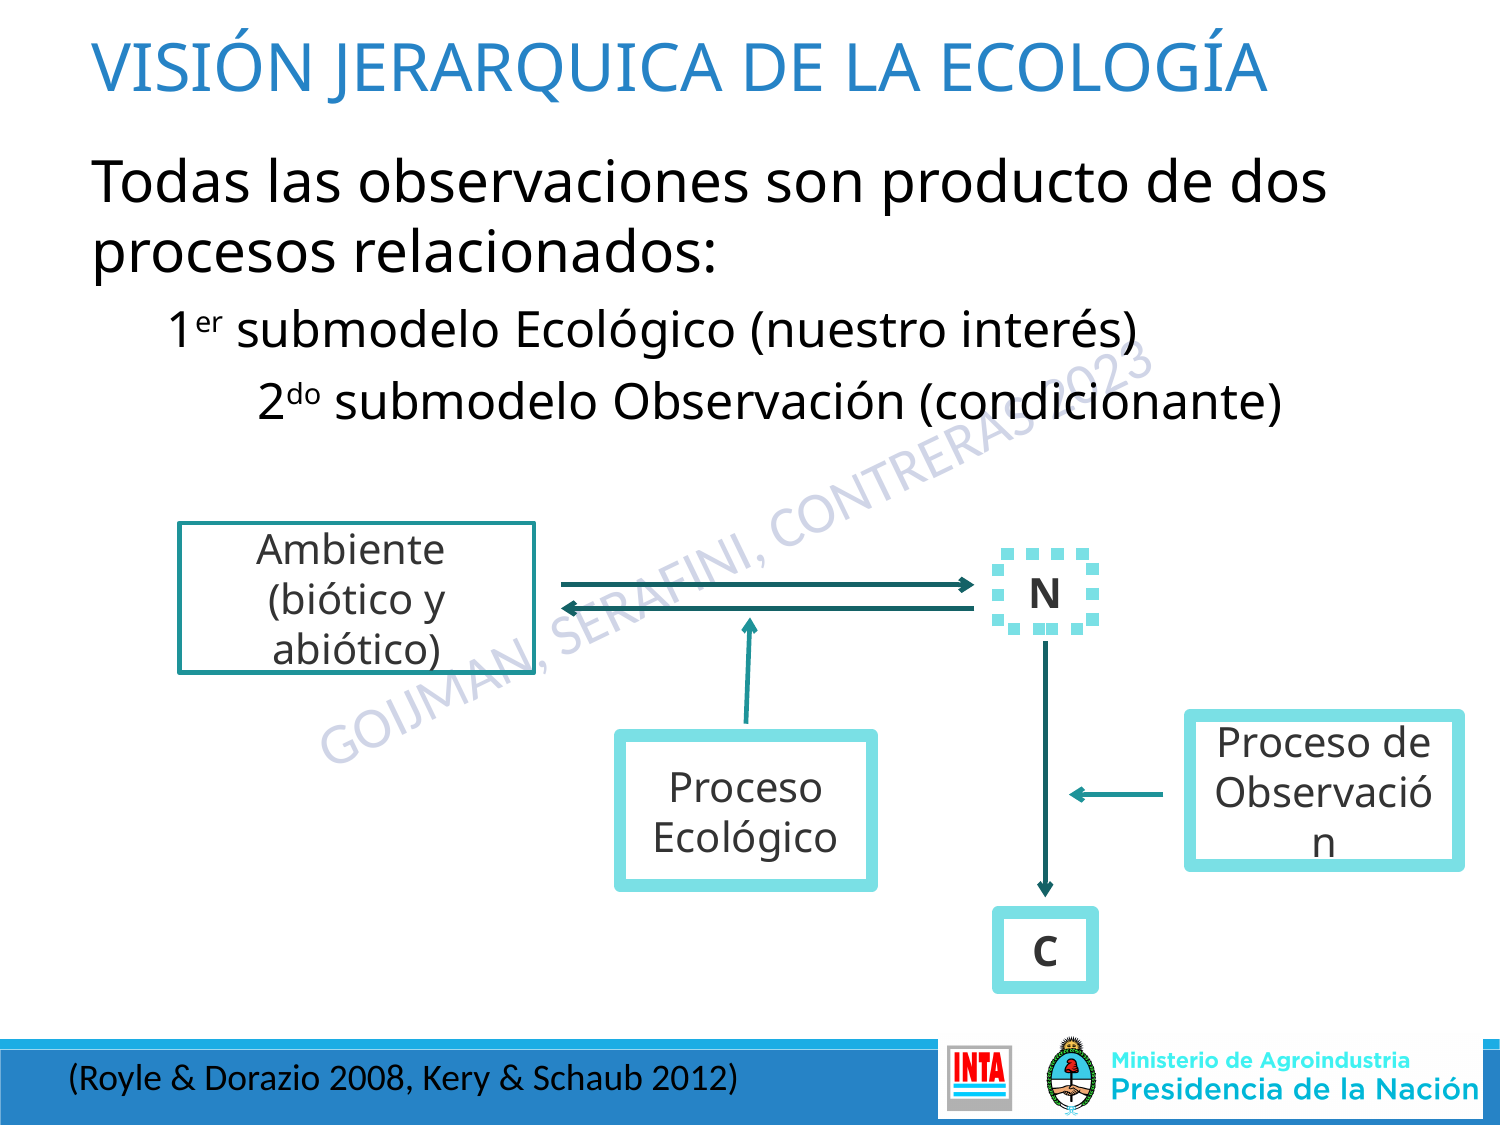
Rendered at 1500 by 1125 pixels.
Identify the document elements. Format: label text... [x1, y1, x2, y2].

text_box Ambiente (biótico y abiótico) [178, 522, 535, 674]
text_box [745, 616, 751, 725]
text_box VISIÓN JERARQUICA DE LA ECOLOGÍA [76, 17, 1341, 113]
text_box C [997, 911, 1094, 989]
text_box Proceso Ecológico [619, 734, 873, 887]
text_box (Royle & Dorazio 2008, Kery & Schaub 2012) [52, 1045, 754, 1106]
picture [938, 1032, 1483, 1120]
text_box Todas las observaciones son producto de dos procesos relacionados: 1er submodelo Ecológico (nuestro interés) 2do submodelo Observación (condicionante) [76, 137, 1496, 1034]
text_box N [997, 553, 1094, 630]
text_box Proceso de Observación [1189, 714, 1460, 867]
